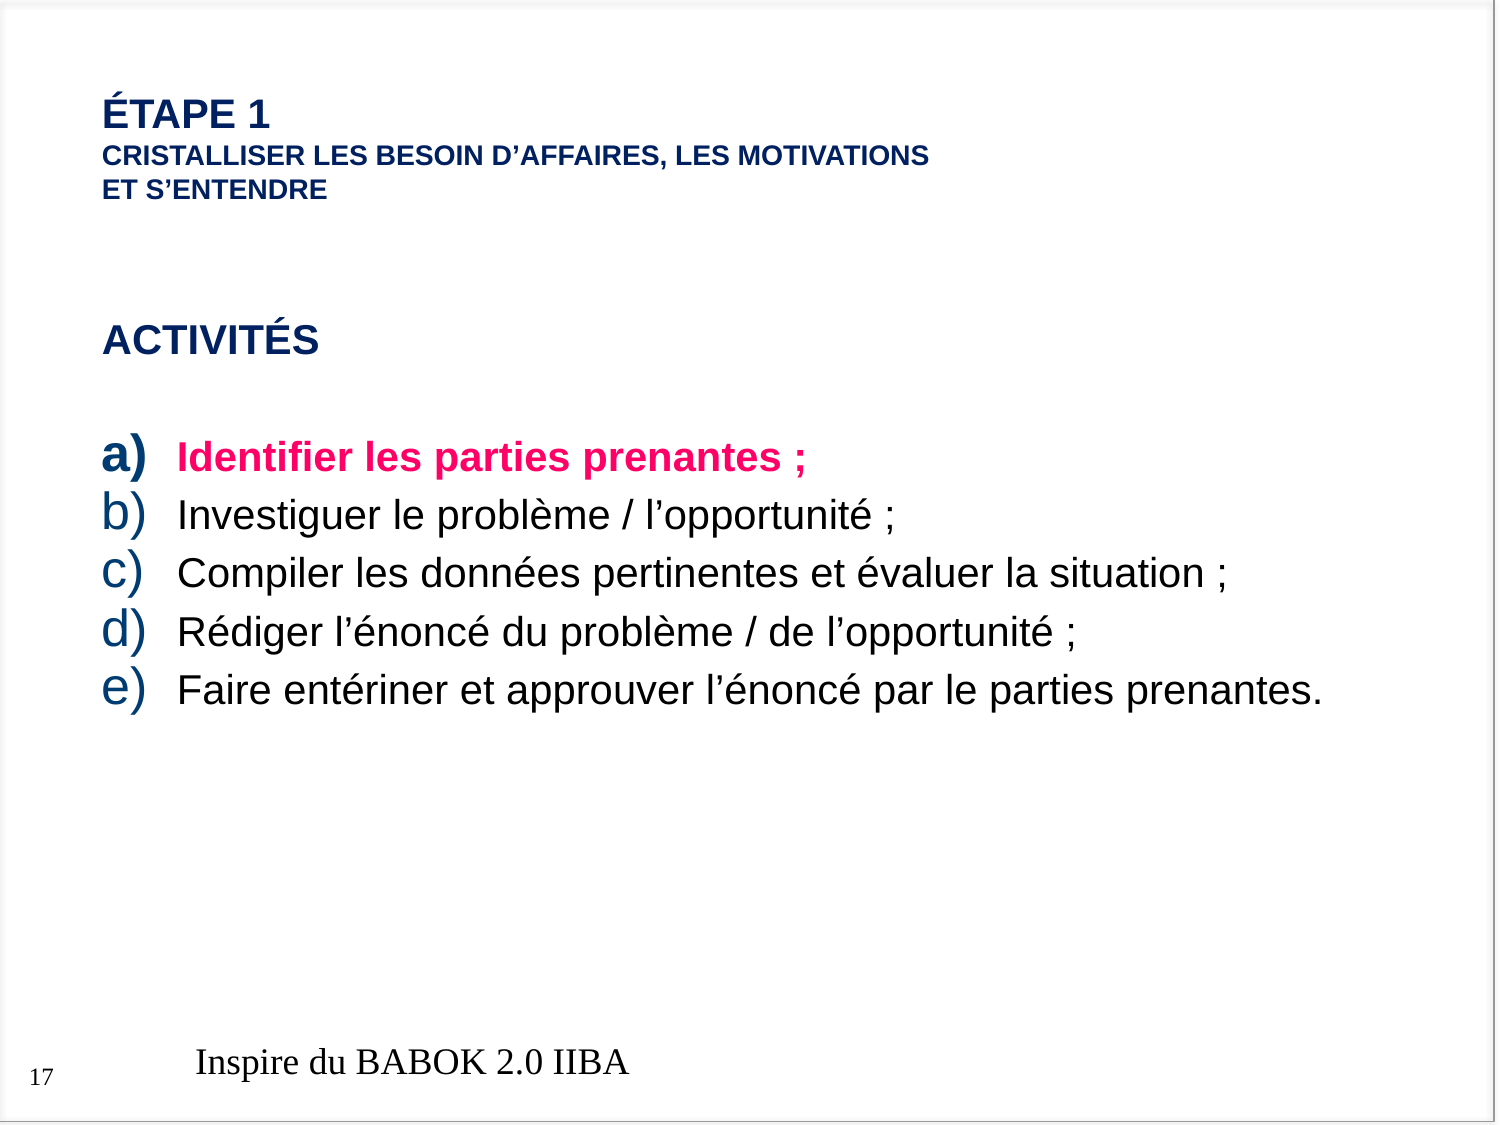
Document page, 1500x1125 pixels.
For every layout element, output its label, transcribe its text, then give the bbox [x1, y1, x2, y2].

footer Inspire du BABOK 2.0 IIBA [180, 1029, 656, 1057]
title Étape 1 Cristalliser les besoin d’affaires, les motivations et s’entendre [86, 87, 1414, 256]
list ACTIVITÉS Identifier les parties prenantes ; Investiguer le problème / l’opportunité ; Compiler les données pertinentes et évaluer la situation ; Rédiger l’énoncé du problème / de l’opportunité ; Faire entériner et approuver l’énoncé par le parties prenantes. [86, 305, 1414, 991]
